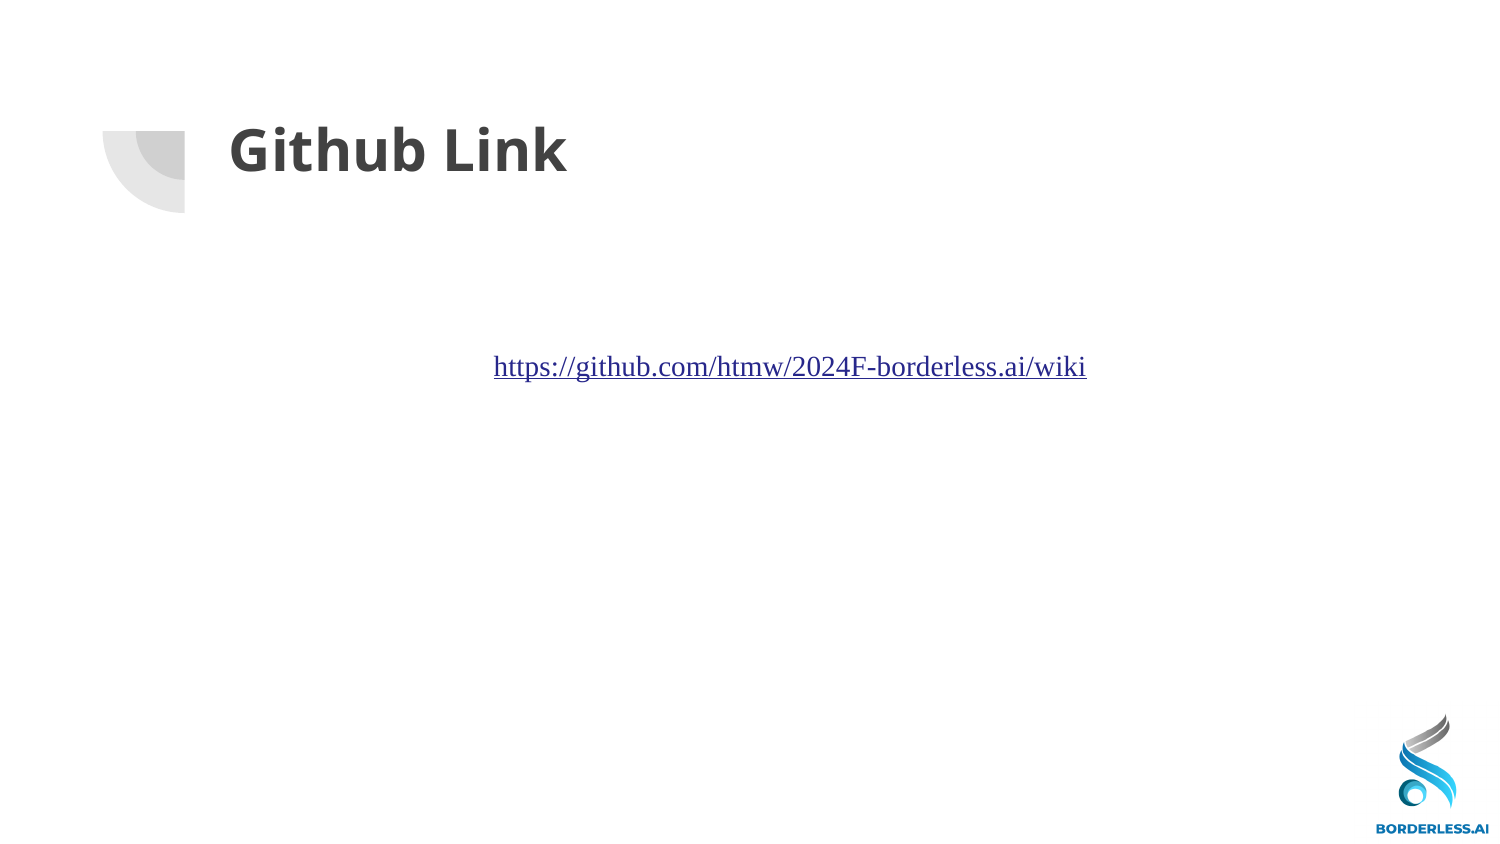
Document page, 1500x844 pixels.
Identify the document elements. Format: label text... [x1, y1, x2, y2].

picture [1354, 701, 1500, 844]
title Github Link [213, 98, 1368, 263]
list https://github.com/htmw/2024F-borderless.ai/wiki [213, 326, 1368, 429]
